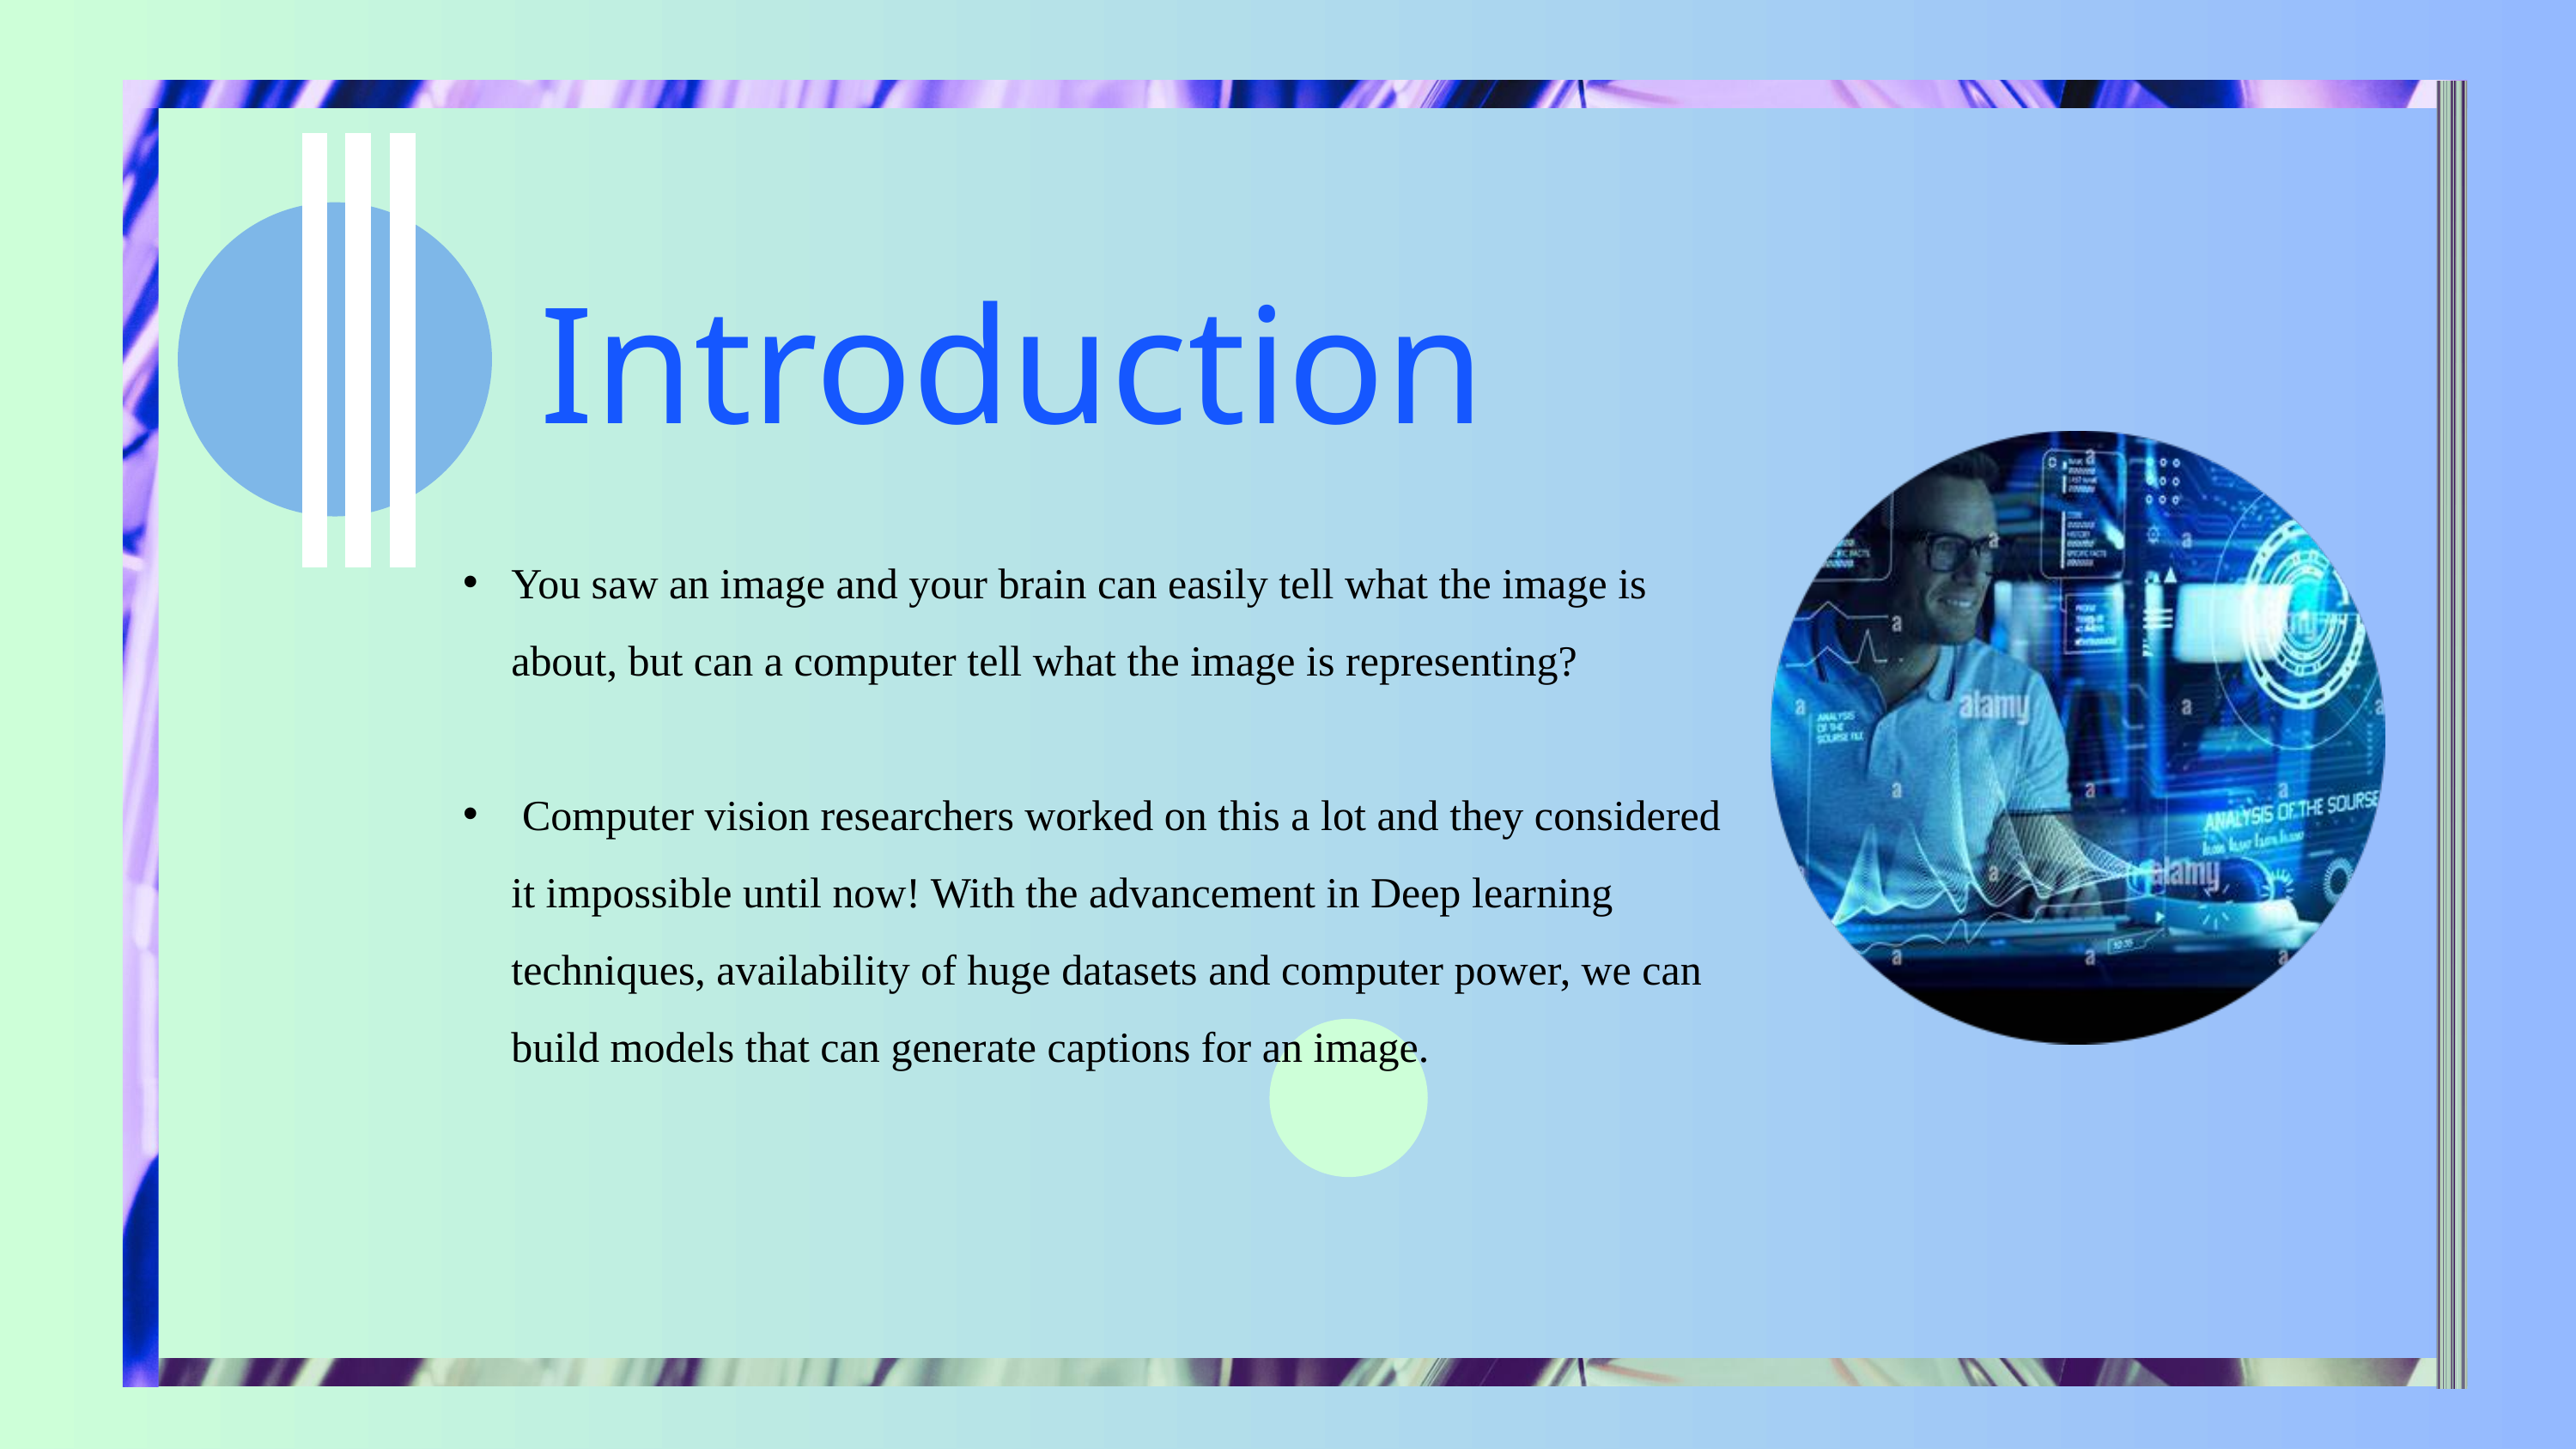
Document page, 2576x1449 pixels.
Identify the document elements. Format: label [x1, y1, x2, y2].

text_box [177, 202, 297, 517]
text_box [301, 106, 825, 568]
text_box [1269, 1018, 1428, 1178]
picture [1771, 430, 2385, 1045]
text_box [122, 79, 2468, 1389]
